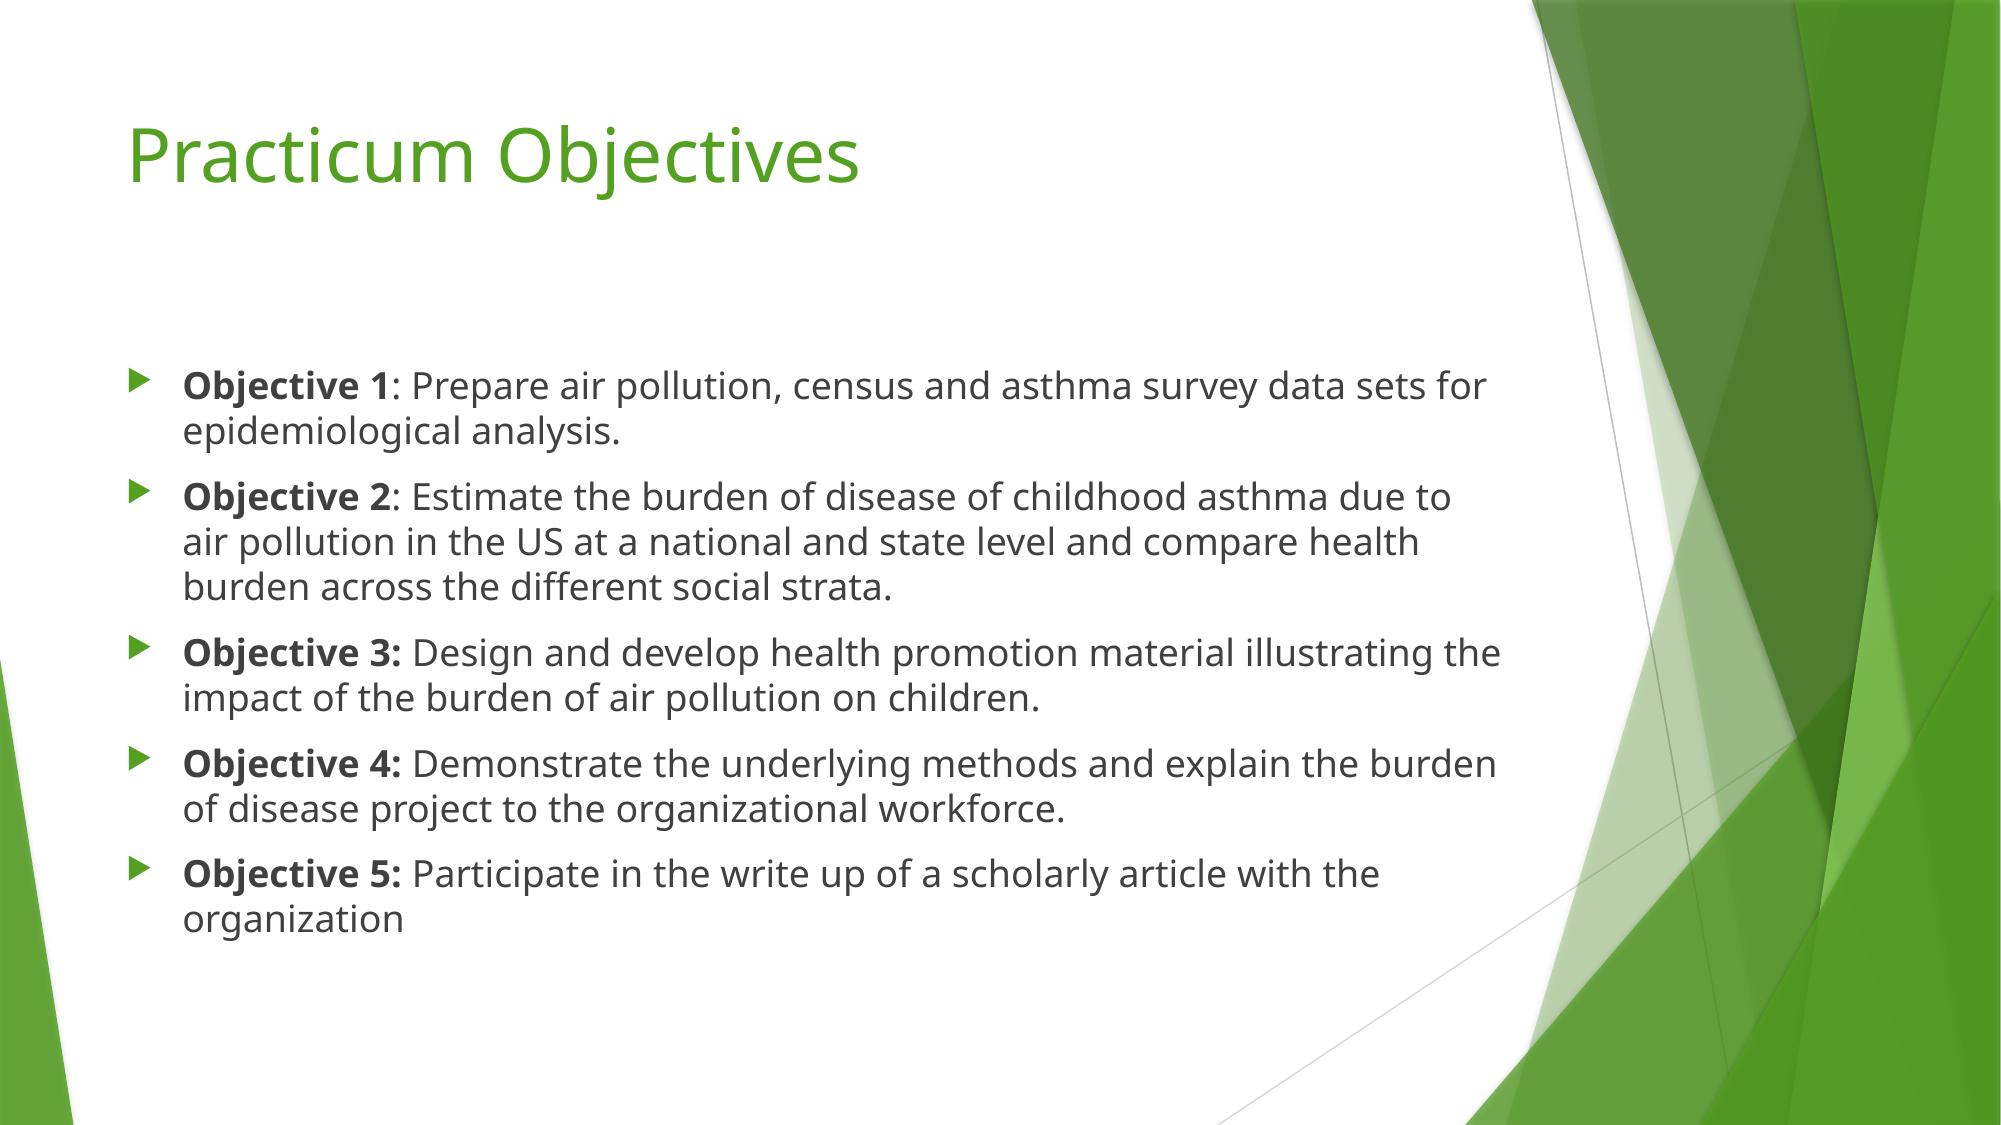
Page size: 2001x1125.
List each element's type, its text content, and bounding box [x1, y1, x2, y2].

title Practicum Objectives [111, 99, 1522, 317]
list Objective 1: Prepare air pollution, census and asthma survey data sets for epidemiological analysis. Objective 2: Estimate the burden of disease of childhood asthma due to air pollution in the US at a national and state level and compare health burden across the different social strata. Objective 3: Design and develop health promotion material illustrating the impact of the burden of air pollution on children. Objective 4: Demonstrate the underlying methods and explain the burden of disease project to the organizational workforce. Objective 5: Participate in the write up of a scholarly article with the organization [111, 354, 1522, 992]
